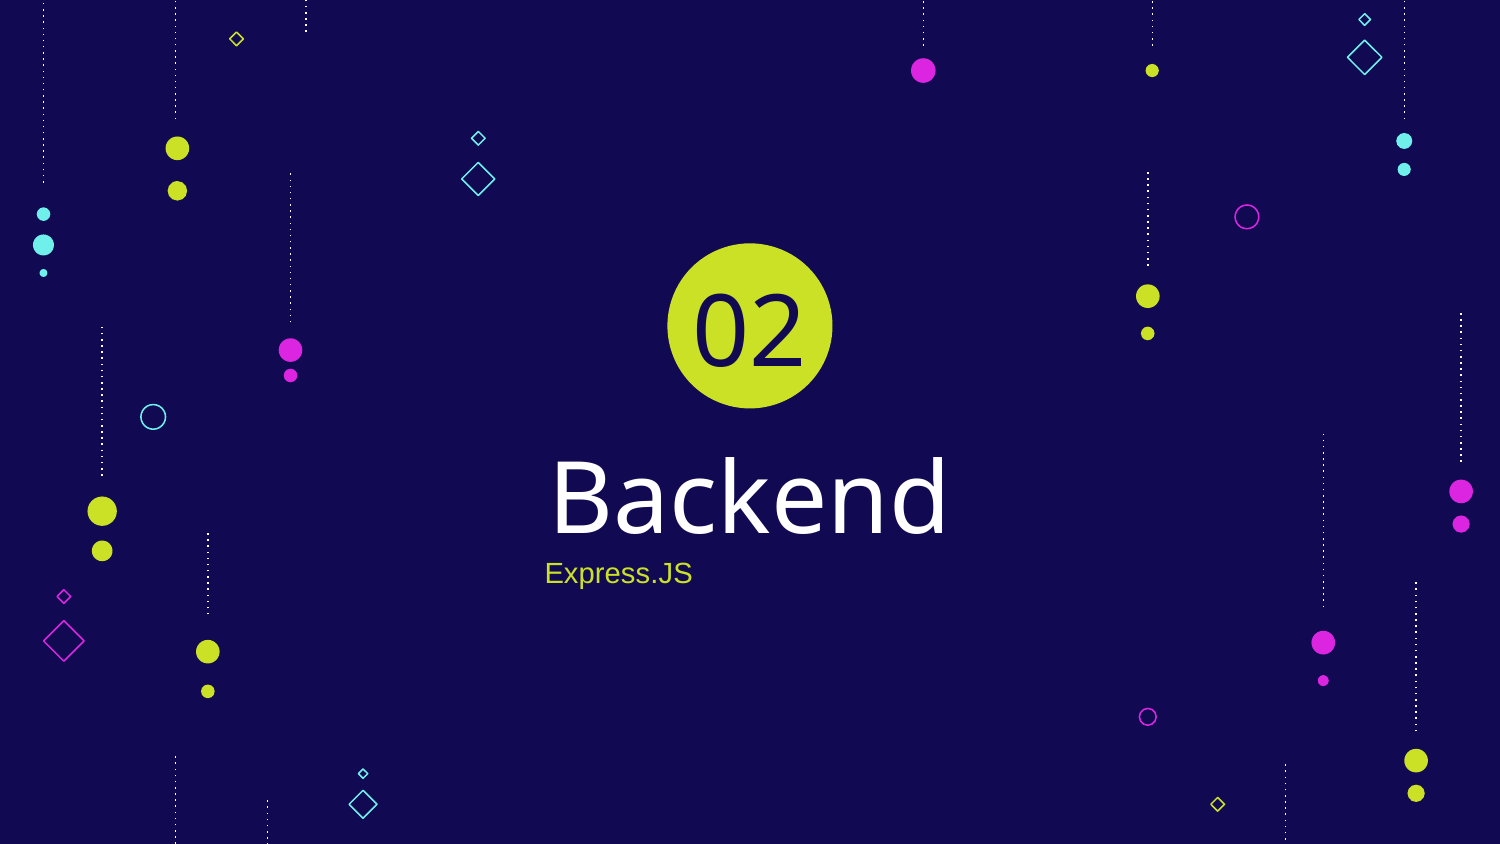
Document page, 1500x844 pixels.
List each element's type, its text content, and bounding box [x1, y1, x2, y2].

title Backend [374, 437, 1126, 569]
text_box [1311, 630, 1336, 655]
text_box [283, 368, 298, 383]
text_box [471, 131, 486, 146]
text_box [278, 338, 303, 362]
text_box [693, 243, 807, 266]
text_box [167, 181, 188, 201]
text_box [201, 684, 215, 699]
text_box [1139, 708, 1157, 726]
text_box [140, 404, 166, 430]
text_box [1140, 326, 1155, 341]
text_box [692, 385, 808, 409]
text_box [1317, 675, 1329, 687]
title 02 [637, 266, 863, 385]
text_box [1235, 204, 1259, 229]
text_box [165, 136, 190, 161]
text_box [196, 639, 220, 664]
text_box [1135, 284, 1160, 309]
text_box [461, 162, 495, 196]
text_box Express.JS [529, 546, 959, 597]
